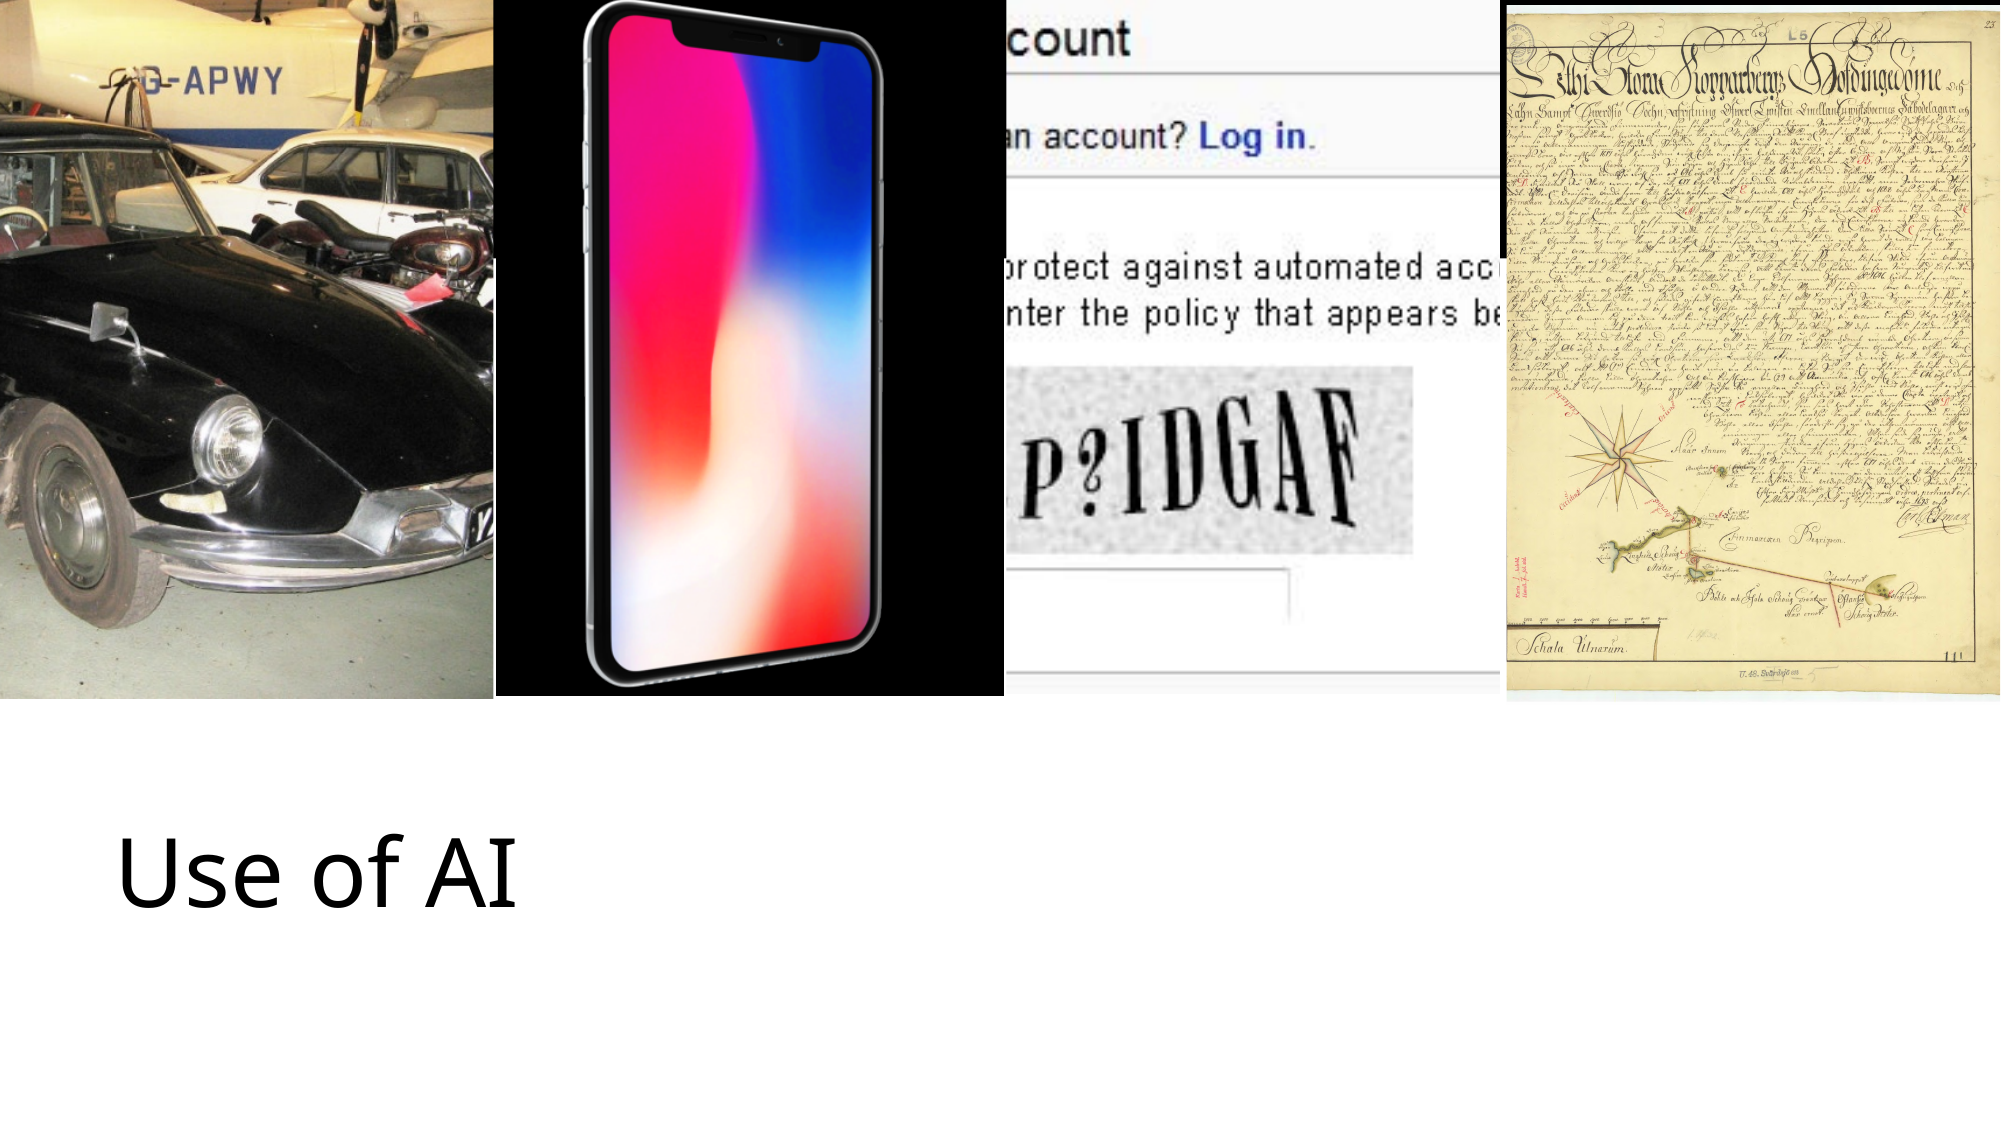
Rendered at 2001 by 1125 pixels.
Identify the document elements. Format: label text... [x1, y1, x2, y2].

title Use of AI [99, 719, 1892, 936]
text_box [1500, 0, 2000, 259]
picture [1506, 5, 2001, 705]
picture [1006, 0, 1500, 694]
picture [0, 0, 494, 699]
picture [495, 0, 1005, 696]
